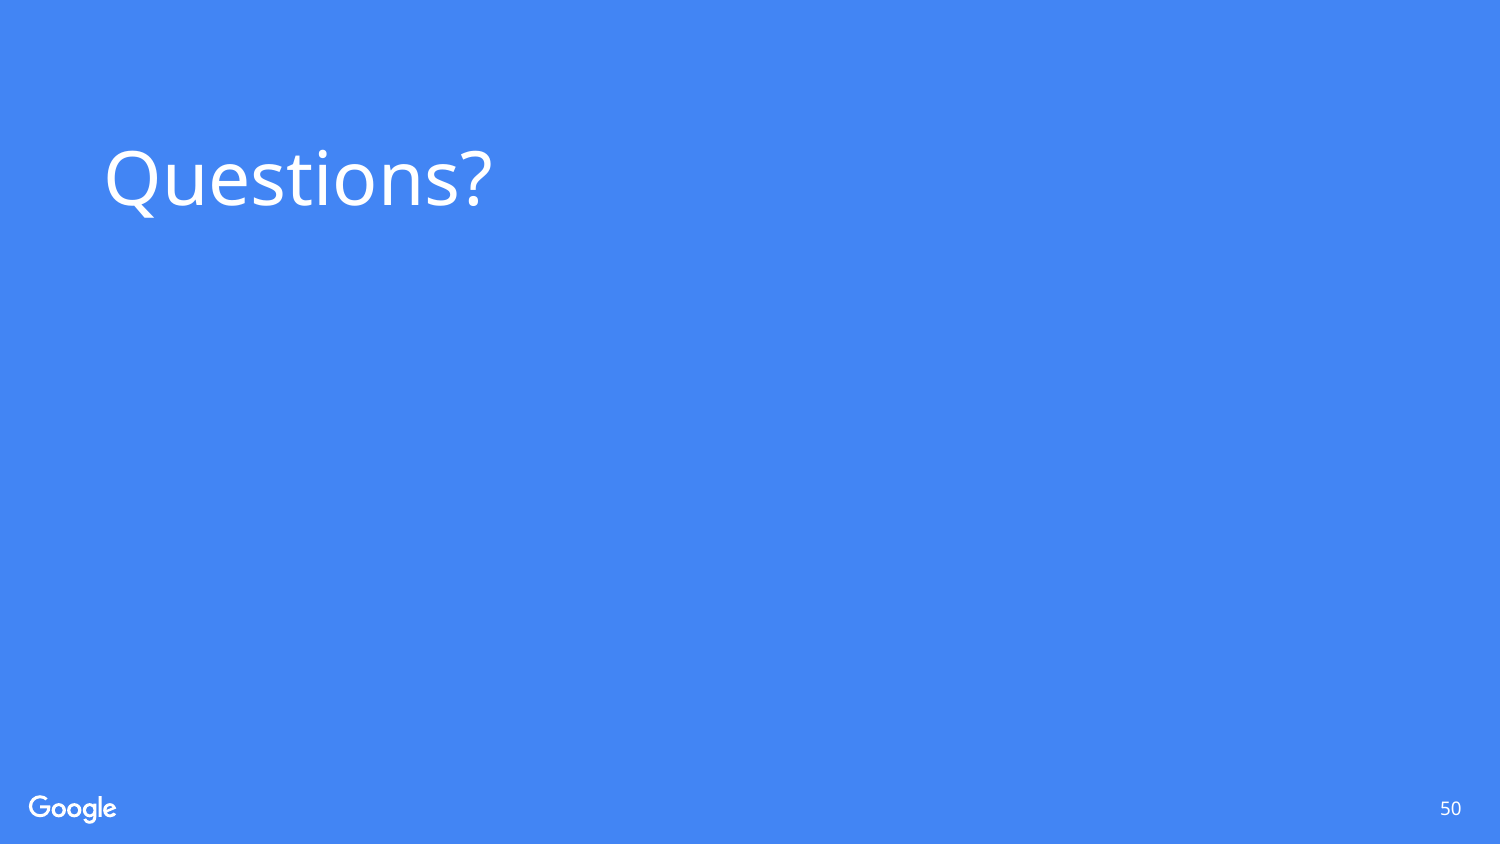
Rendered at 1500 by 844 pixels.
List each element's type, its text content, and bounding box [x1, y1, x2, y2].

title Questions? [88, 115, 1407, 714]
slide_number 50 [1386, 786, 1477, 833]
